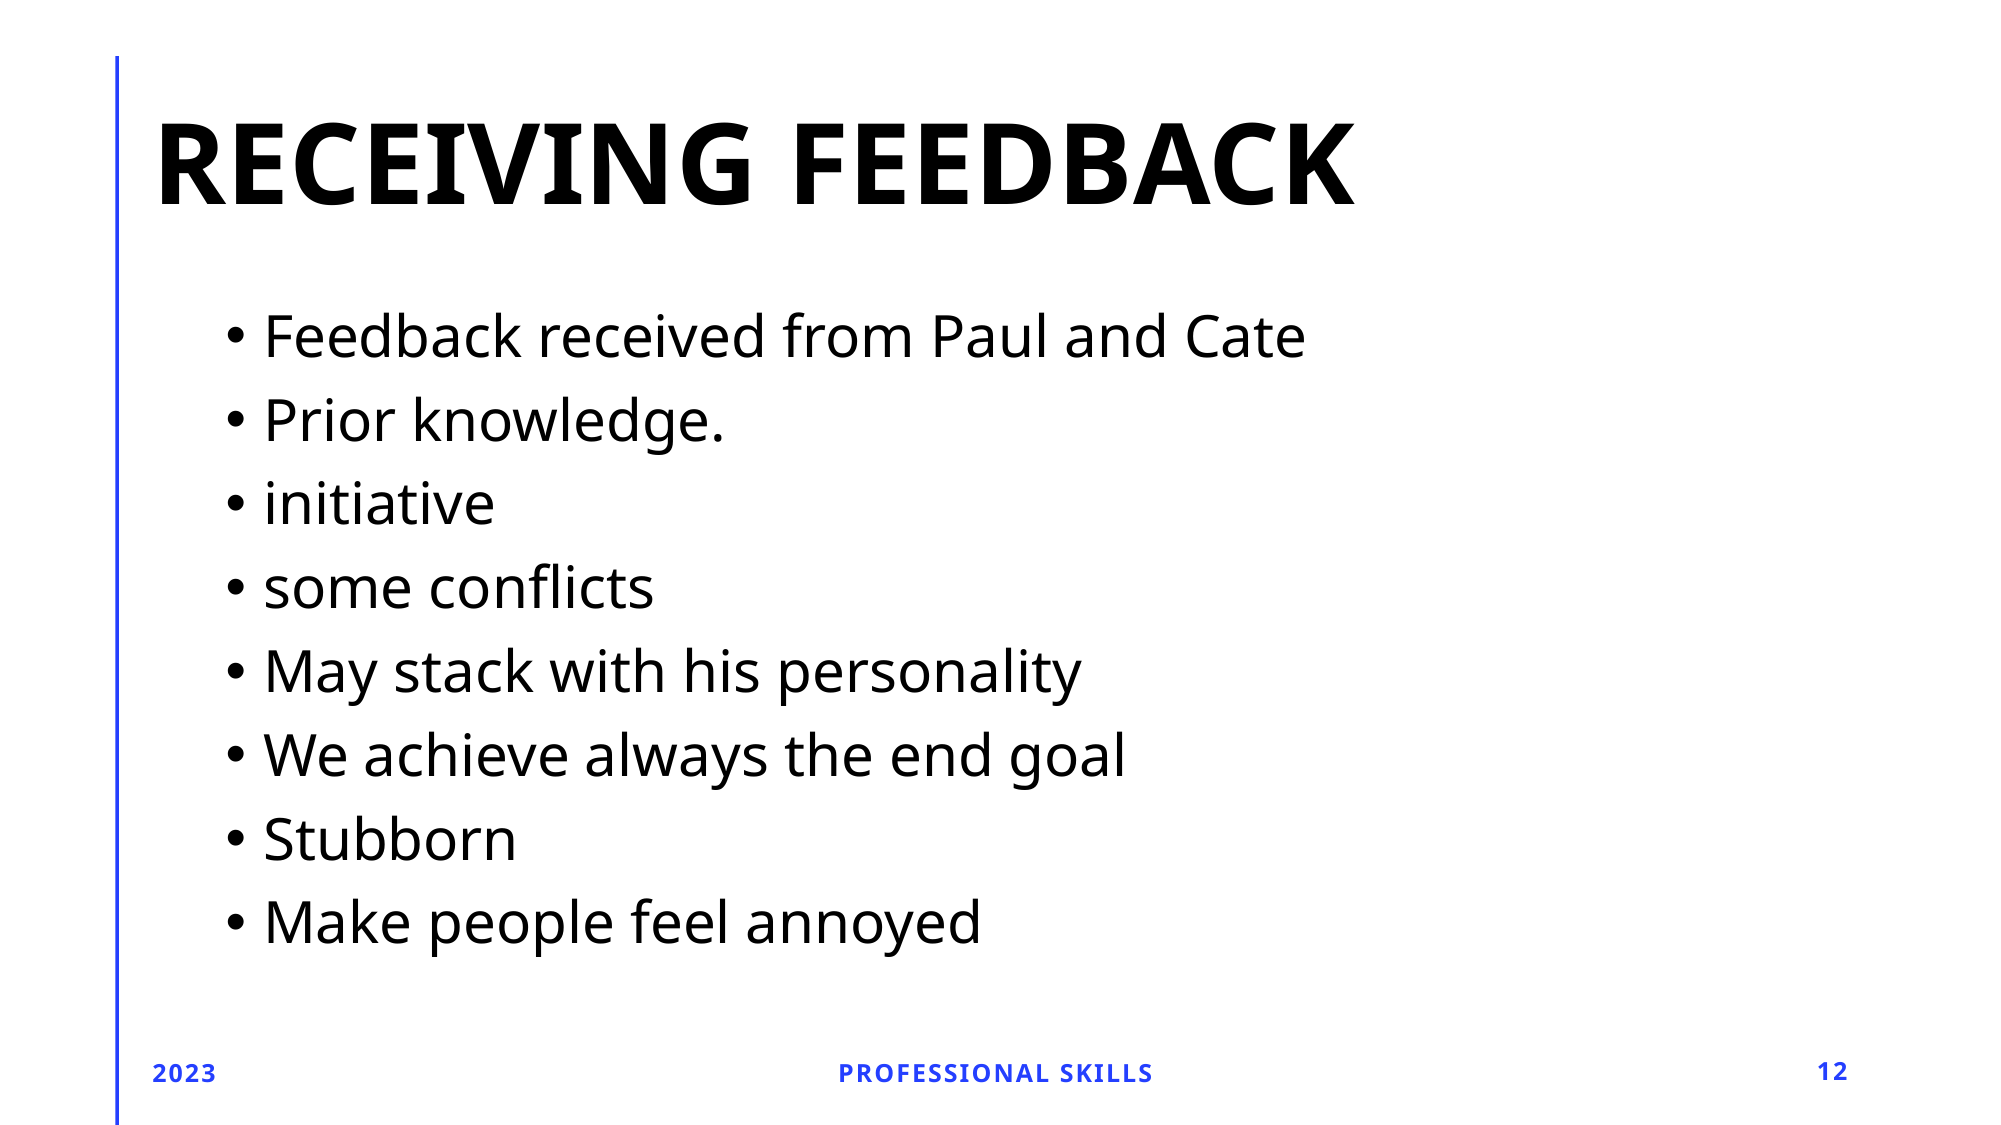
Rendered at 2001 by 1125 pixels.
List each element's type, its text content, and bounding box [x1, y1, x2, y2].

slide_number 2023 [137, 1042, 588, 1103]
title Receiving feedback [137, 59, 1863, 278]
footer Professional Skills [662, 1042, 1338, 1103]
list Feedback received from Paul and Cate Prior knowledge. initiative some conflicts May stack with his personality We achieve always the end goal Stubborn Make people feel annoyed [210, 299, 1863, 1014]
slide_number 12 [1412, 1042, 1863, 1103]
